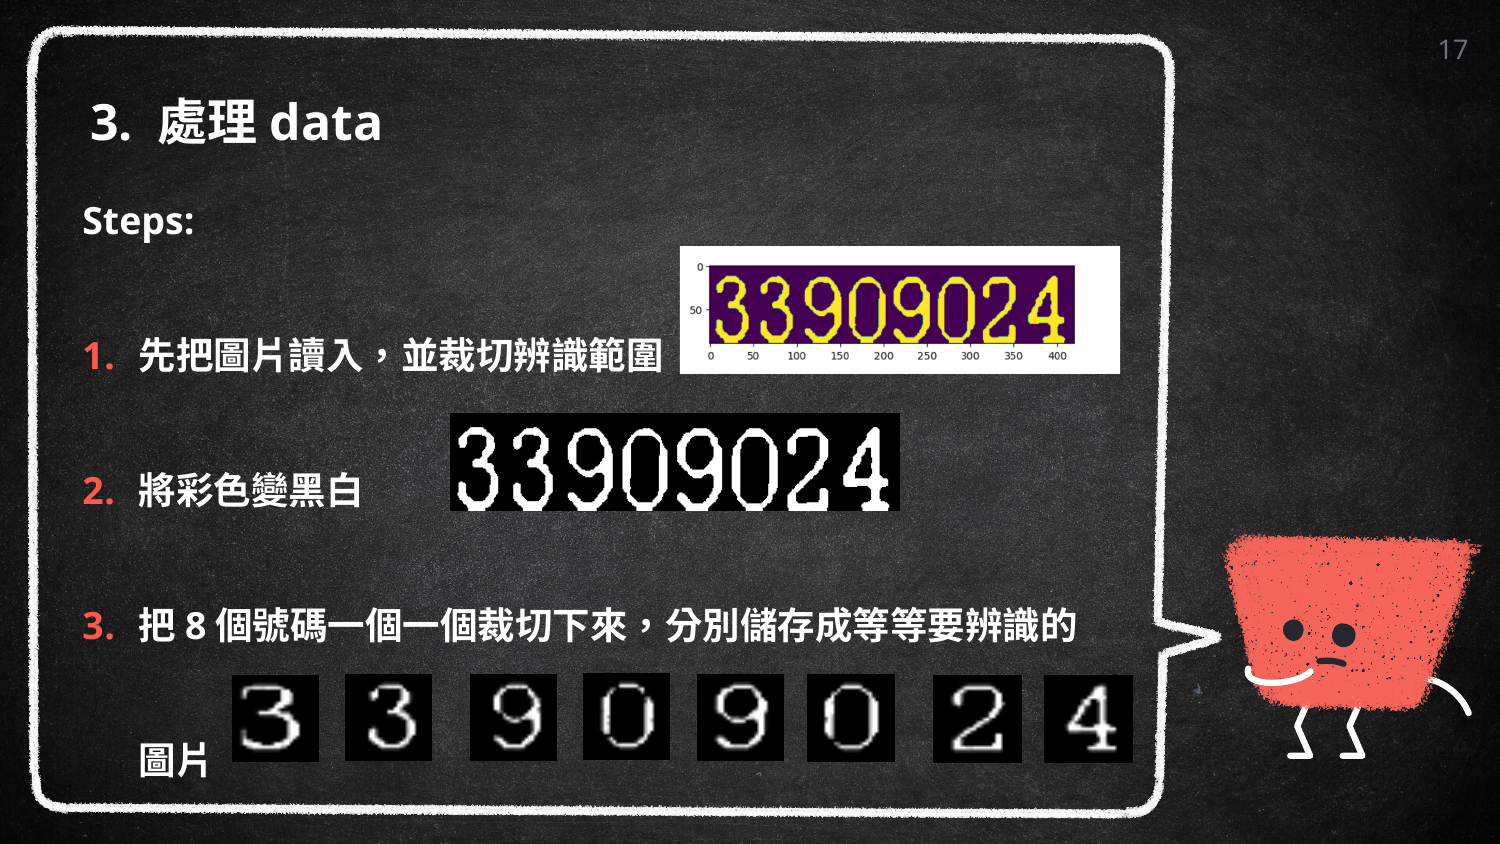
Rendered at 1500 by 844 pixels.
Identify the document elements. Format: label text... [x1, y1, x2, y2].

text_box Steps: 先把圖片讀入，並裁切辨識範圍 將彩色變黑白 把8個號碼一個一個裁切下來，分別儲存成等等要辨識的圖片 [67, 189, 1102, 825]
title 3. 處理data [89, 97, 1102, 163]
picture [0, 0, 1500, 844]
slide_number 17 [1378, 32, 1469, 98]
